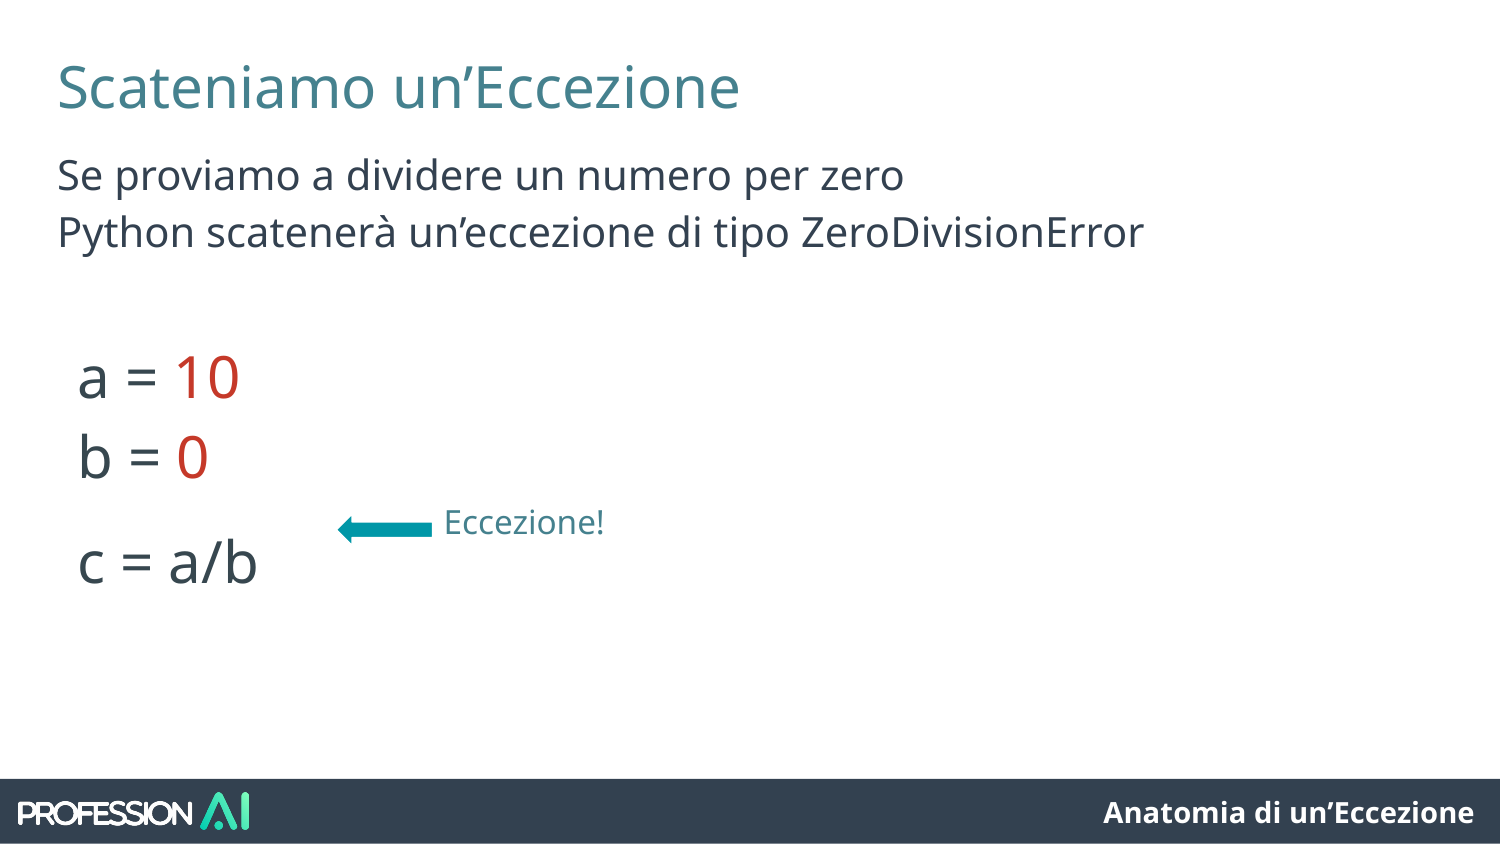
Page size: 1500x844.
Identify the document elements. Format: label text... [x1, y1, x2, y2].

text_box Scateniamo un’Eccezione [42, 35, 1224, 136]
picture [17, 792, 250, 831]
text_box Anatomia di un’Eccezione [1057, 778, 1490, 844]
text_box [1490, 778, 1500, 844]
text_box Se proviamo a dividere un numero per zero Python scatenerà un’eccezione di tipo ZeroDivisionError [42, 126, 1209, 272]
text_box [0, 778, 1057, 844]
text_box Eccezione! [428, 486, 686, 557]
text_box a = 10 b = 0 c = a/b [62, 314, 1229, 611]
text_box [336, 514, 428, 546]
